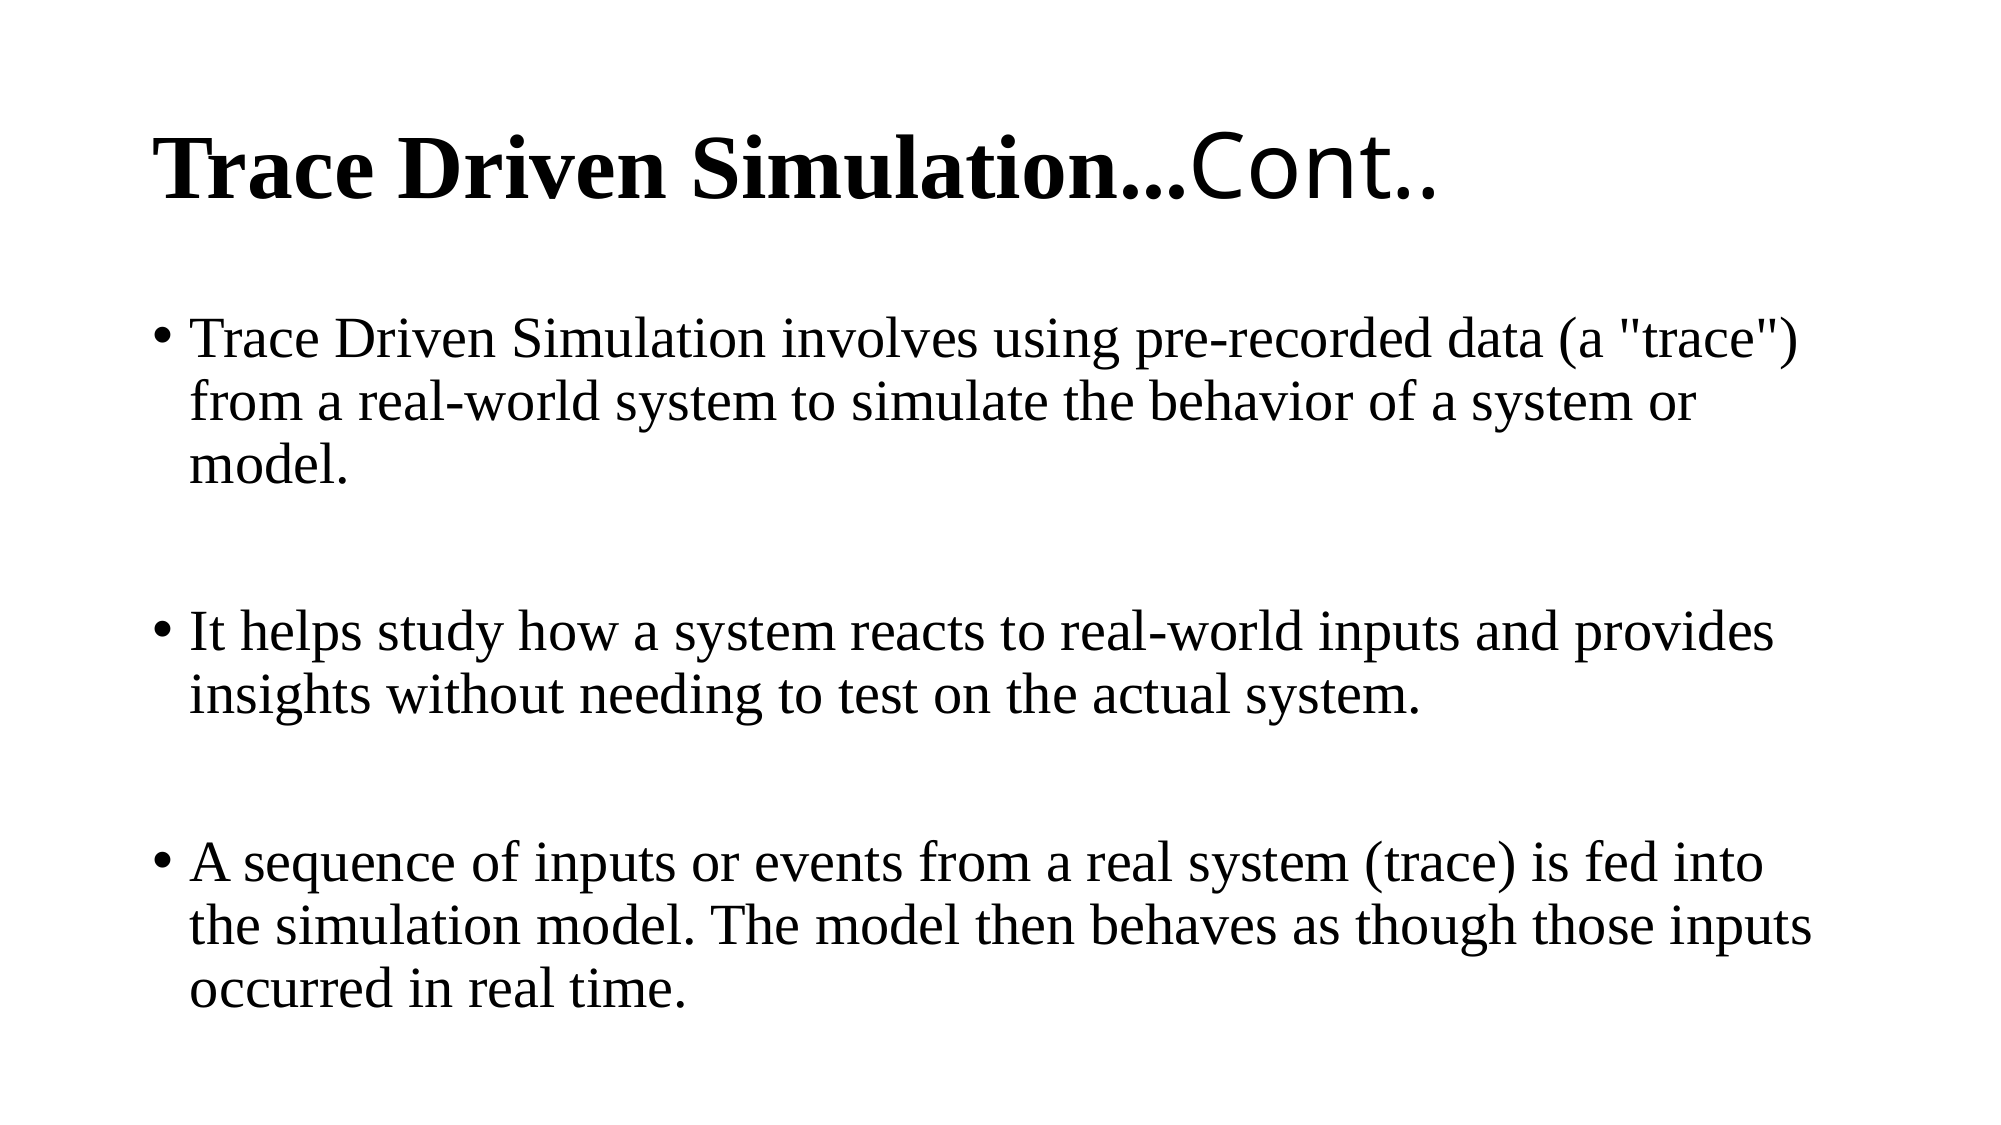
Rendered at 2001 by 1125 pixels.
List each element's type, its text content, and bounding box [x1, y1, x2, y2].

list Trace Driven Simulation involves using pre-recorded data (a "trace") from a real-world system to simulate the behavior of a system or model. It helps study how a system reacts to real-world inputs and provides insights without needing to test on the actual system. A sequence of inputs or events from a real system (trace) is fed into the simulation model. The model then behaves as though those inputs occurred in real time. [137, 299, 1863, 1014]
title Trace Driven Simulation...Cont.. [137, 59, 1863, 278]
